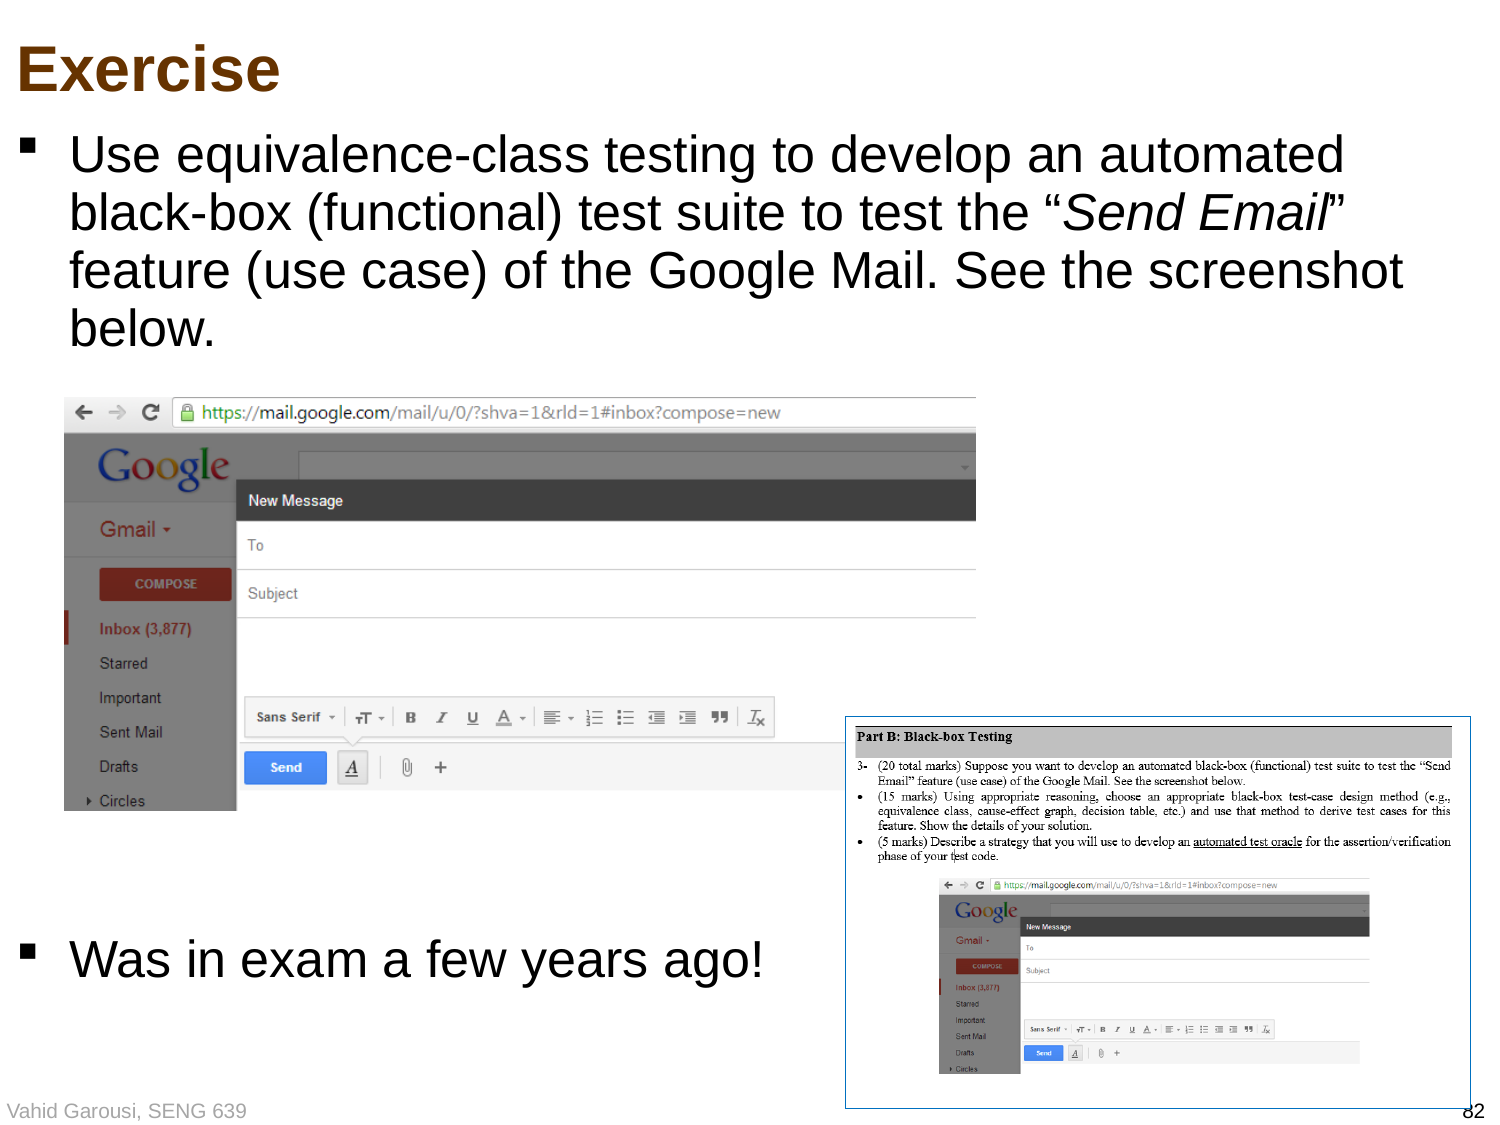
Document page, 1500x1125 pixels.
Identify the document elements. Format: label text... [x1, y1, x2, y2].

list Use equivalence-class testing to develop an automated black-box (functional) test suite to test the “Send Email” feature (use case) of the Google Mail. See the screenshot below. Was in exam a few years ago! [0, 117, 1500, 1040]
title Exercise [0, 1, 1500, 115]
picture [64, 396, 1471, 1110]
